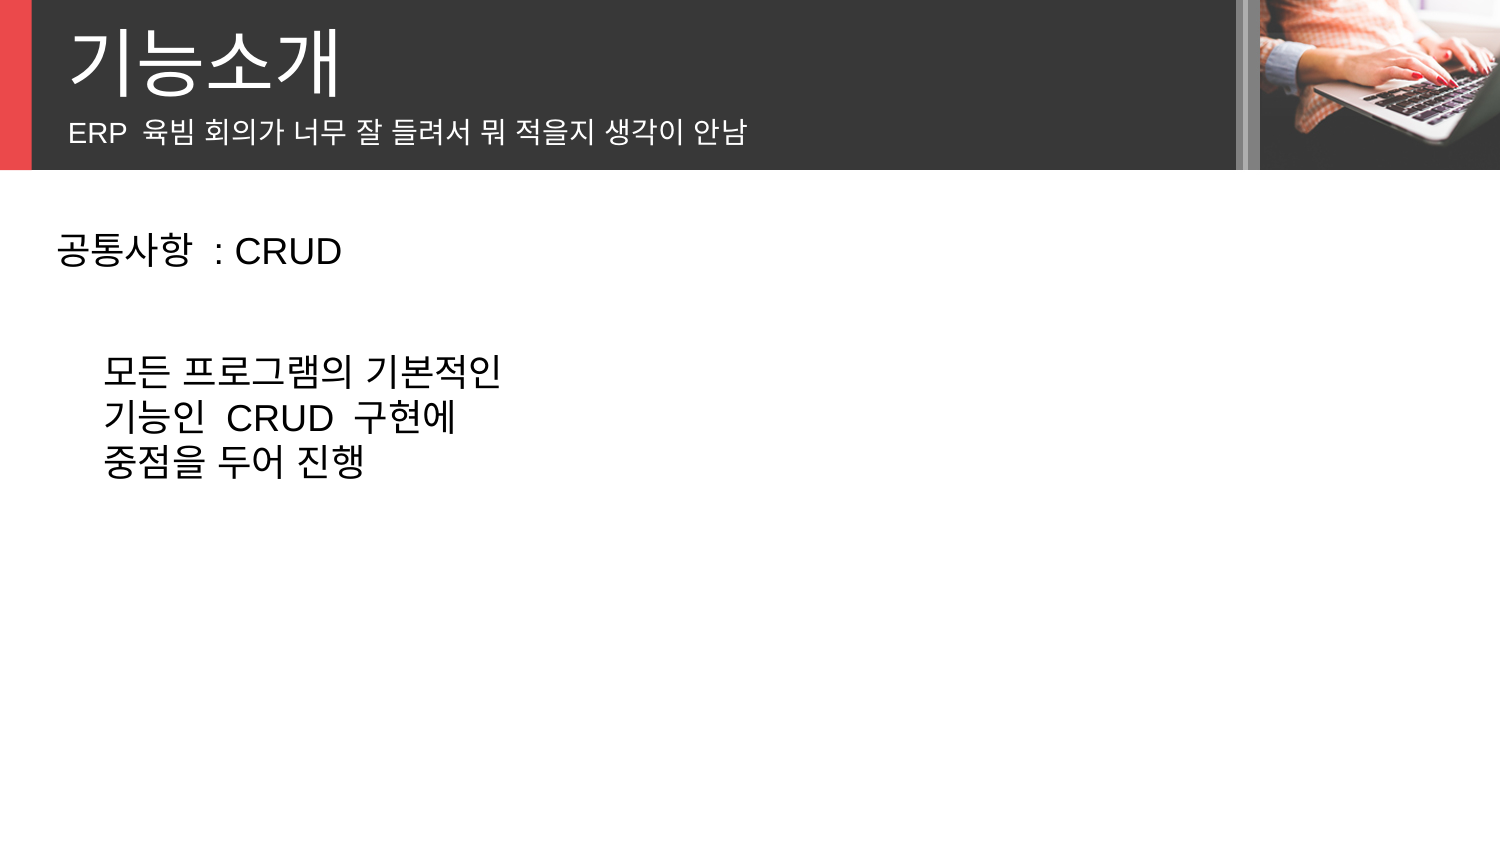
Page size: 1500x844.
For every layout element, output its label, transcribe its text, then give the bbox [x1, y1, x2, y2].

list ERP 육빔 회의가 너무 잘 들려서 뭐 적을지 생각이 안남 [53, 108, 1235, 156]
picture [0, 0, 1500, 844]
list 기능소개 [53, 13, 1235, 108]
text_box 공통사항 : CRUD [41, 219, 502, 280]
text_box 모든 프로그램의 기본적인 기능인 CRUD 구현에 중점을 두어 진행 [88, 341, 526, 492]
